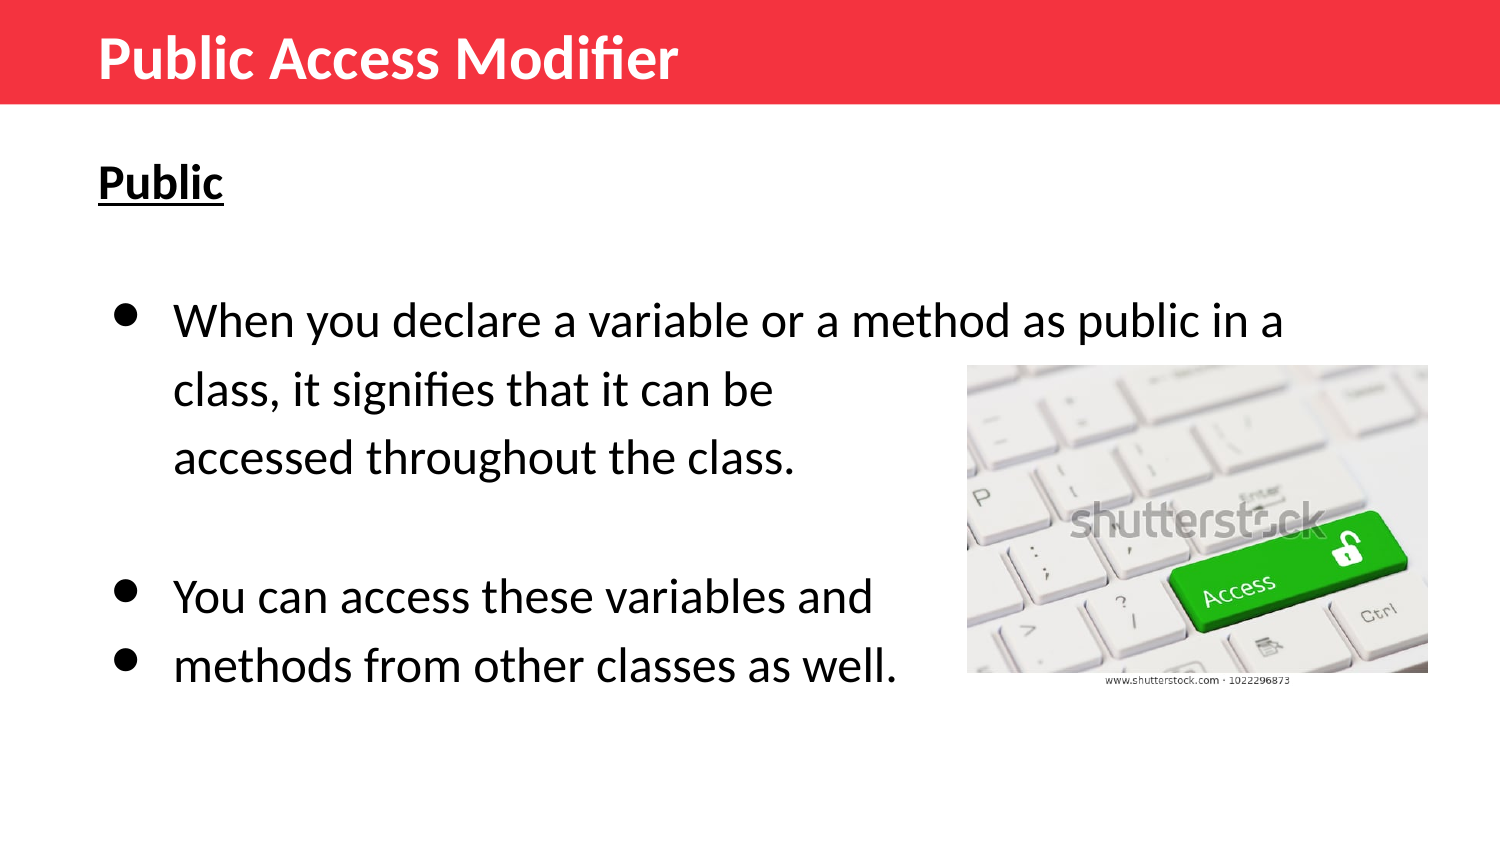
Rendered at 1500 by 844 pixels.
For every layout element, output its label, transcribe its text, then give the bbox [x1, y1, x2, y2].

picture [967, 365, 1428, 688]
text_box Public When you declare a variable or a method as public in a class, it signifies that it can be accessed throughout the class. You can access these variables and methods from other classes as well. [83, 125, 1398, 546]
text_box [0, 0, 1500, 105]
text_box Public Access Modifier [83, 2, 1060, 138]
